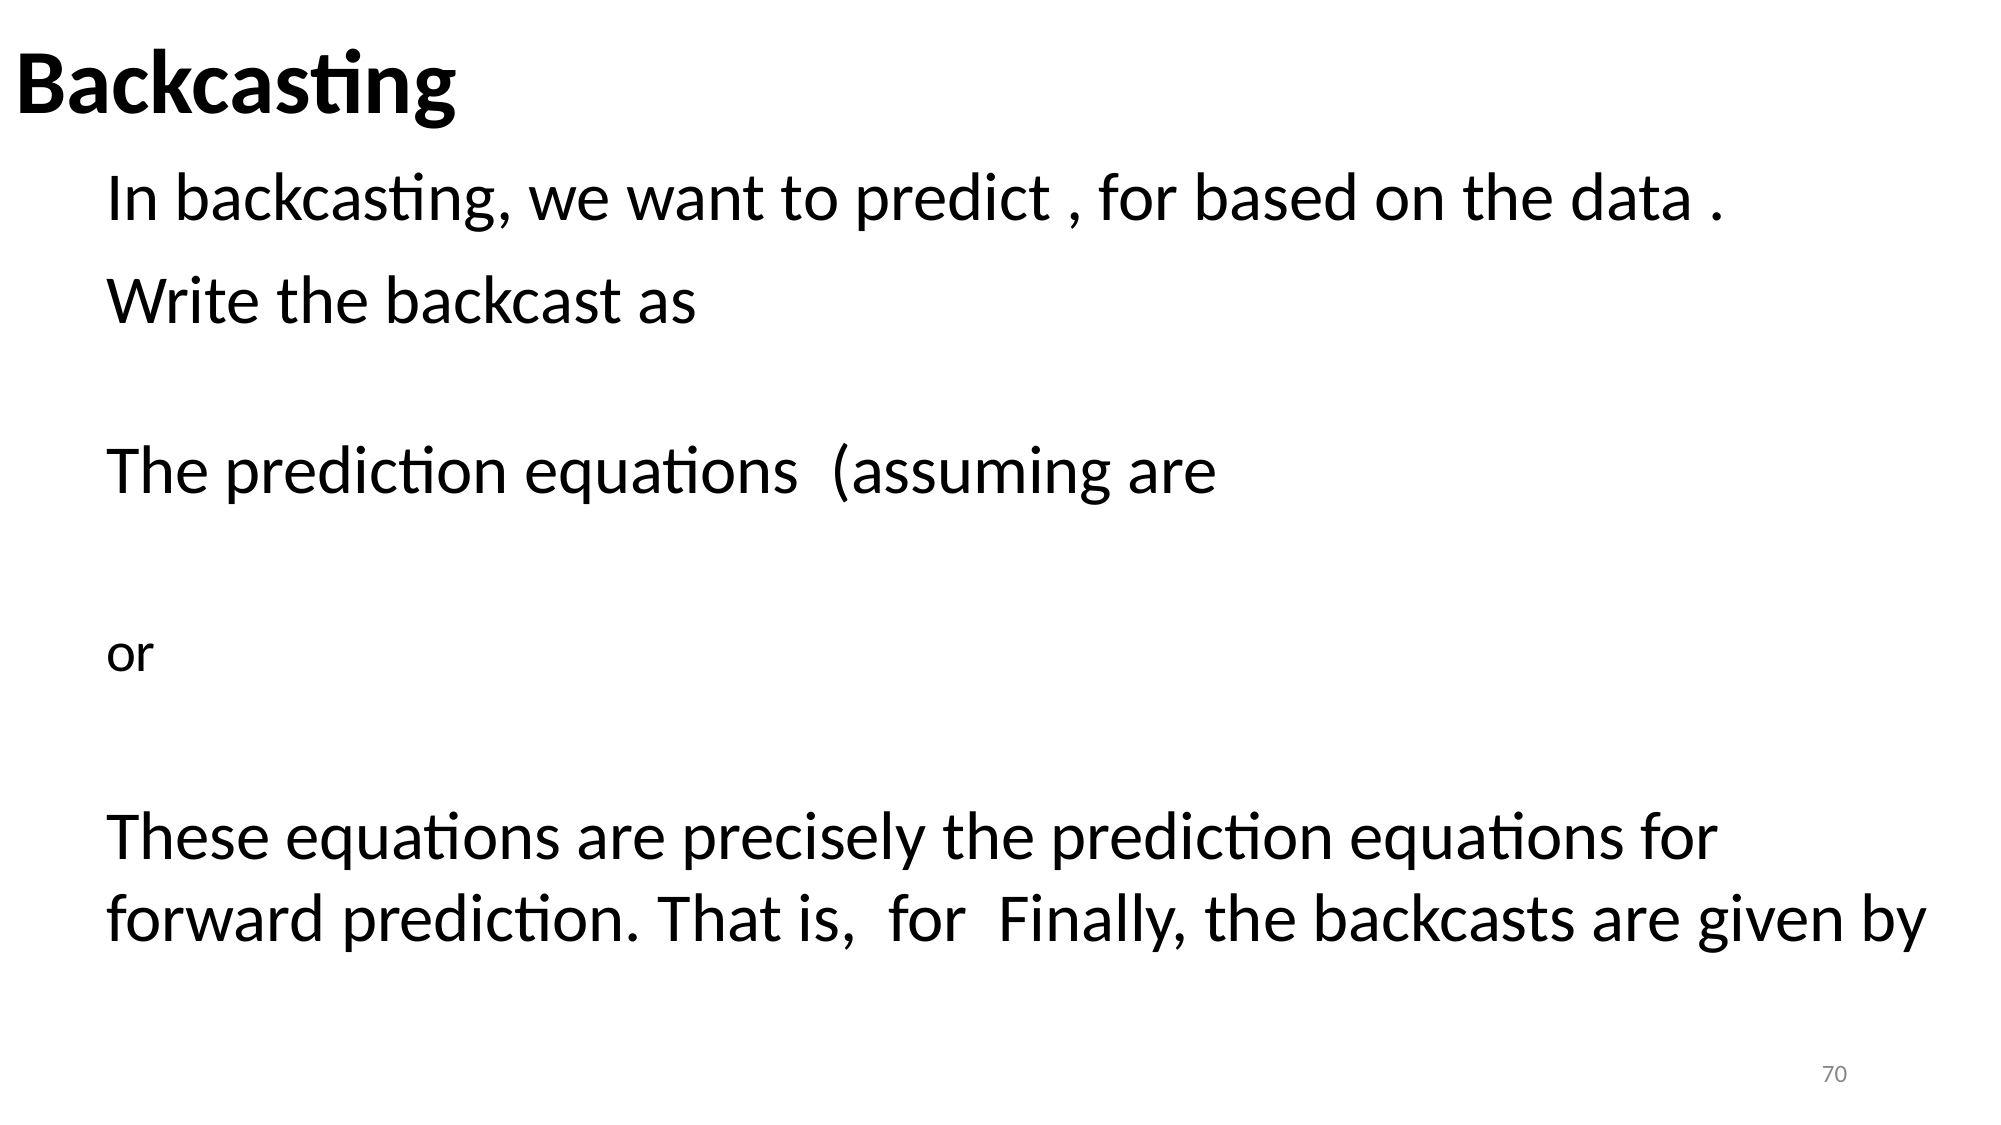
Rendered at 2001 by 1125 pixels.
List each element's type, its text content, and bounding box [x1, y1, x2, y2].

title Backcasting [0, 22, 1904, 145]
slide_number 70 [1412, 1042, 1863, 1103]
